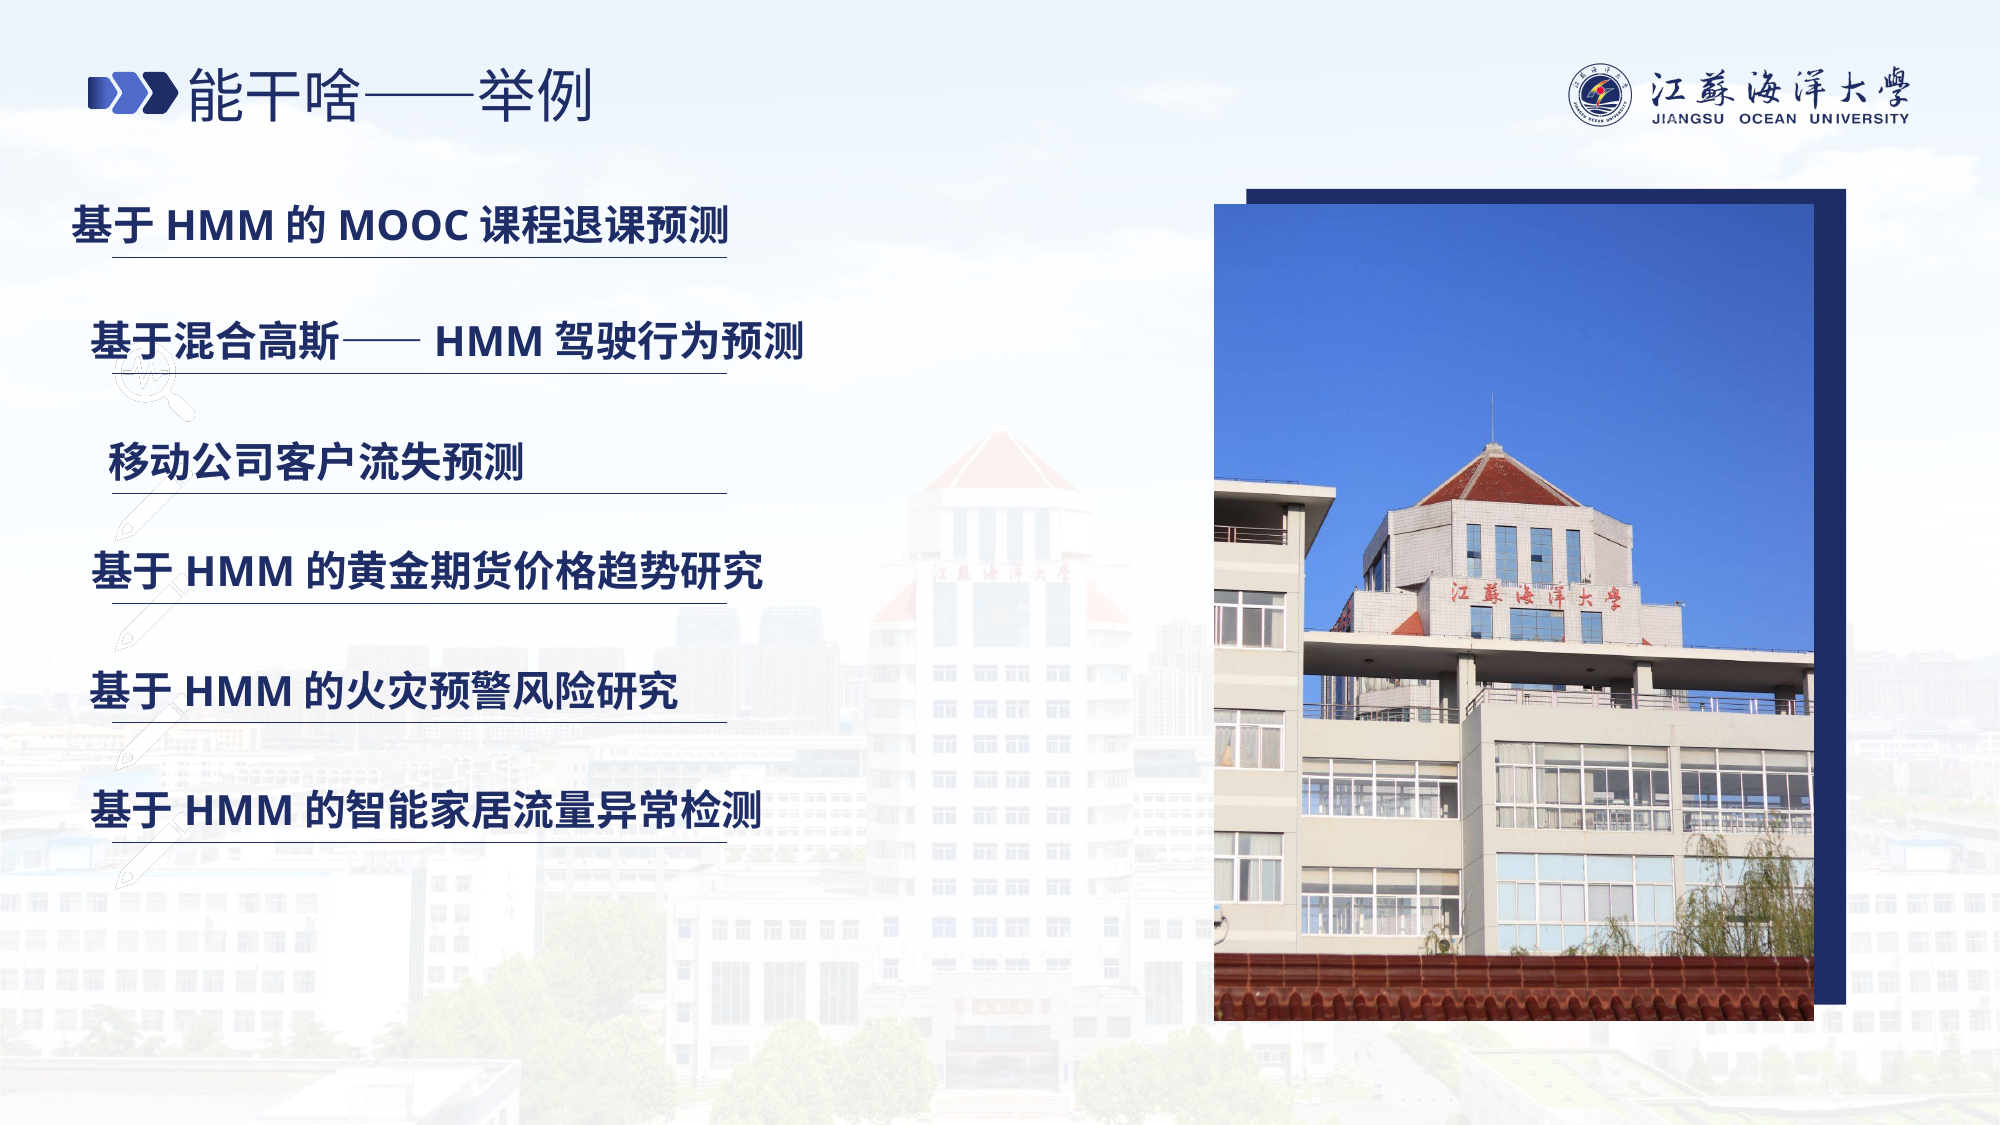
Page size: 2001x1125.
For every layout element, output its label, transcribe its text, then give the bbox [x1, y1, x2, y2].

text_box 能干啥——举例 [172, 51, 775, 137]
picture [107, 566, 200, 659]
text_box 移动公司客户流失预测 [93, 428, 541, 493]
picture [107, 805, 200, 897]
text_box 基于混合高斯——HMM驾驶行为预测 [75, 307, 820, 373]
picture [107, 456, 200, 549]
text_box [88, 71, 179, 114]
picture [107, 333, 204, 430]
text_box 基于HMM的MOOC课程退课预测 [56, 191, 745, 307]
picture [107, 686, 200, 778]
text_box [1245, 188, 1847, 1006]
text_box 基于HMM的火灾预警风险研究 [75, 657, 695, 722]
text_box 基于HMM的智能家居流量异常检测 [75, 776, 779, 842]
picture [1564, 60, 1947, 135]
picture [1214, 204, 1814, 1021]
text_box 基于HMM的黄金期货价格趋势研究 [76, 537, 780, 603]
